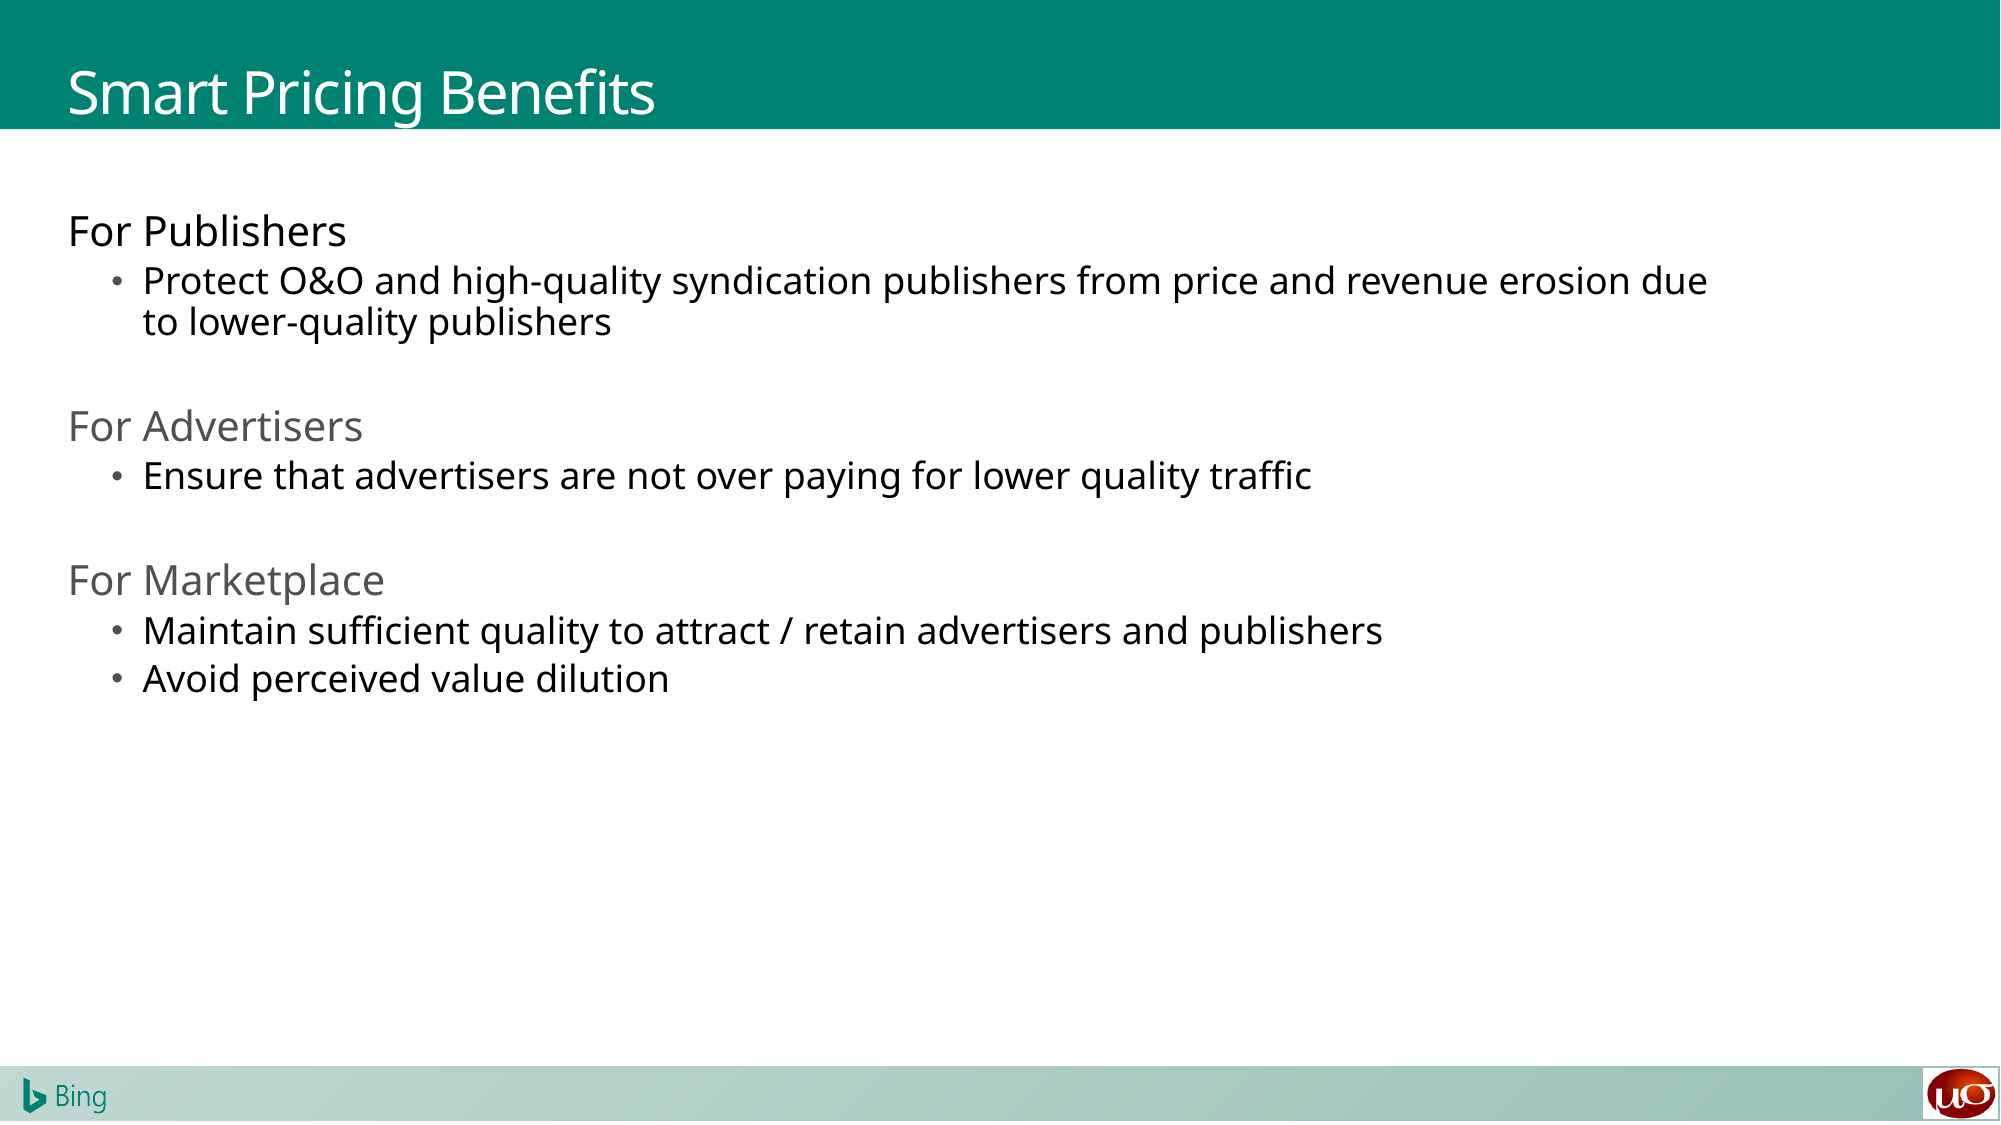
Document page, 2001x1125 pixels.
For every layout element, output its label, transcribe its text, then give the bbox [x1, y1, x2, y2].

picture [1923, 1068, 1998, 1119]
list For Publishers Protect O&O and high-quality syndication publishers from price and revenue erosion due to lower-quality publishers For Advertisers Ensure that advertisers are not over paying for lower quality traffic For Marketplace Maintain sufficient quality to attract / retain advertisers and publishers Avoid perceived value dilution [43, 195, 1773, 734]
title Smart Pricing Benefits [43, 48, 1825, 266]
picture [9, 1062, 124, 1125]
